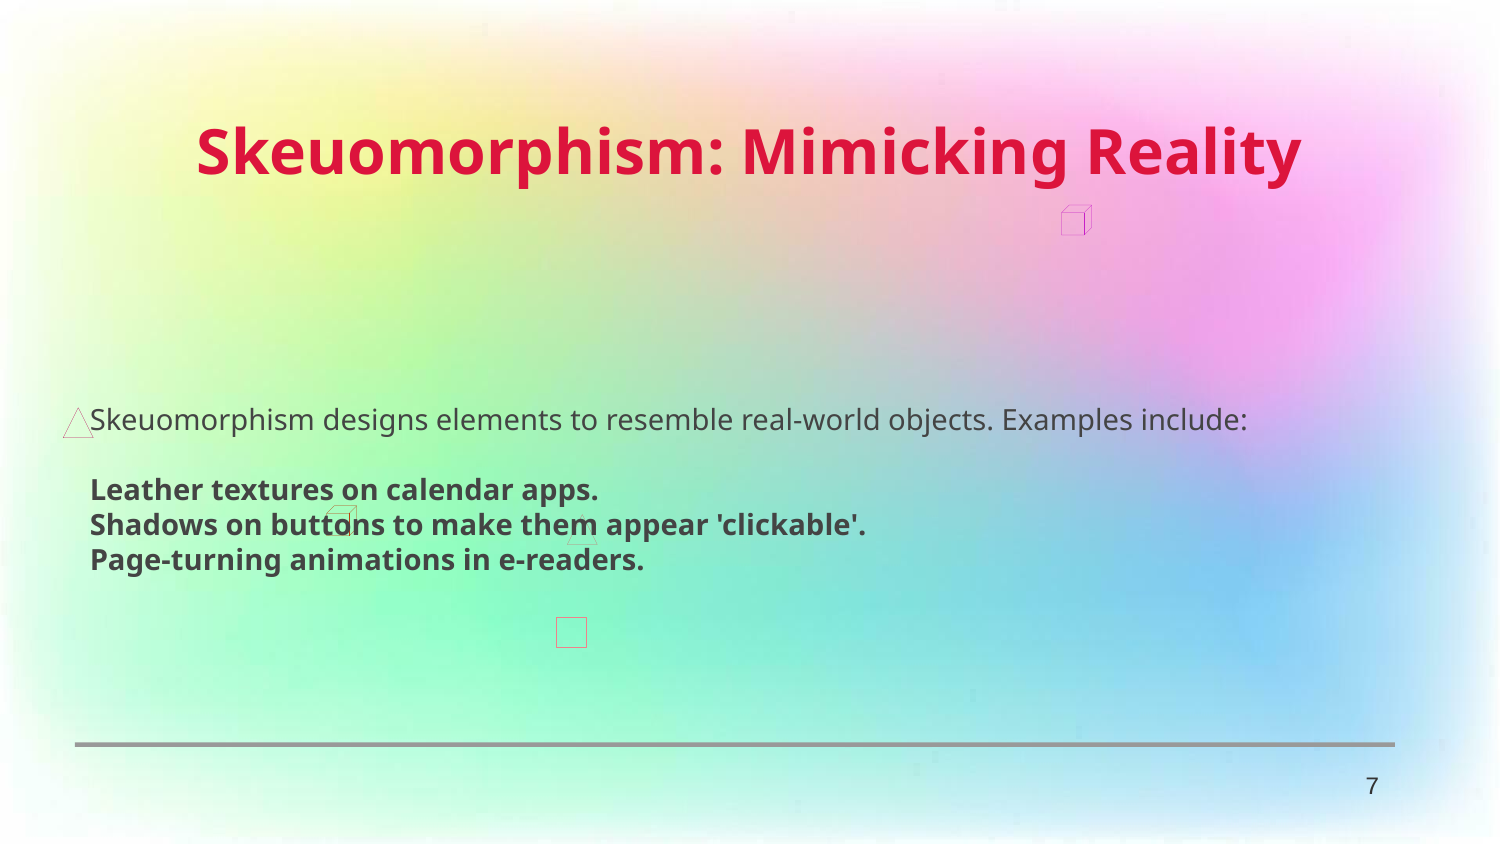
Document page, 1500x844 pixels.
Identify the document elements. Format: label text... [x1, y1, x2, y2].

text_box Skeuomorphism: Mimicking Reality [74, 74, 1425, 225]
text_box [74, 742, 1395, 747]
picture [0, 0, 1500, 844]
text_box [1061, 225, 1092, 236]
text_box [63, 416, 74, 438]
text_box Skeuomorphism designs elements to resemble real-world objects. Examples include: Leather textures on calendar apps. Shadows on buttons to make them appear 'clickable'. Page-turning animations in e-readers. [74, 270, 1425, 777]
